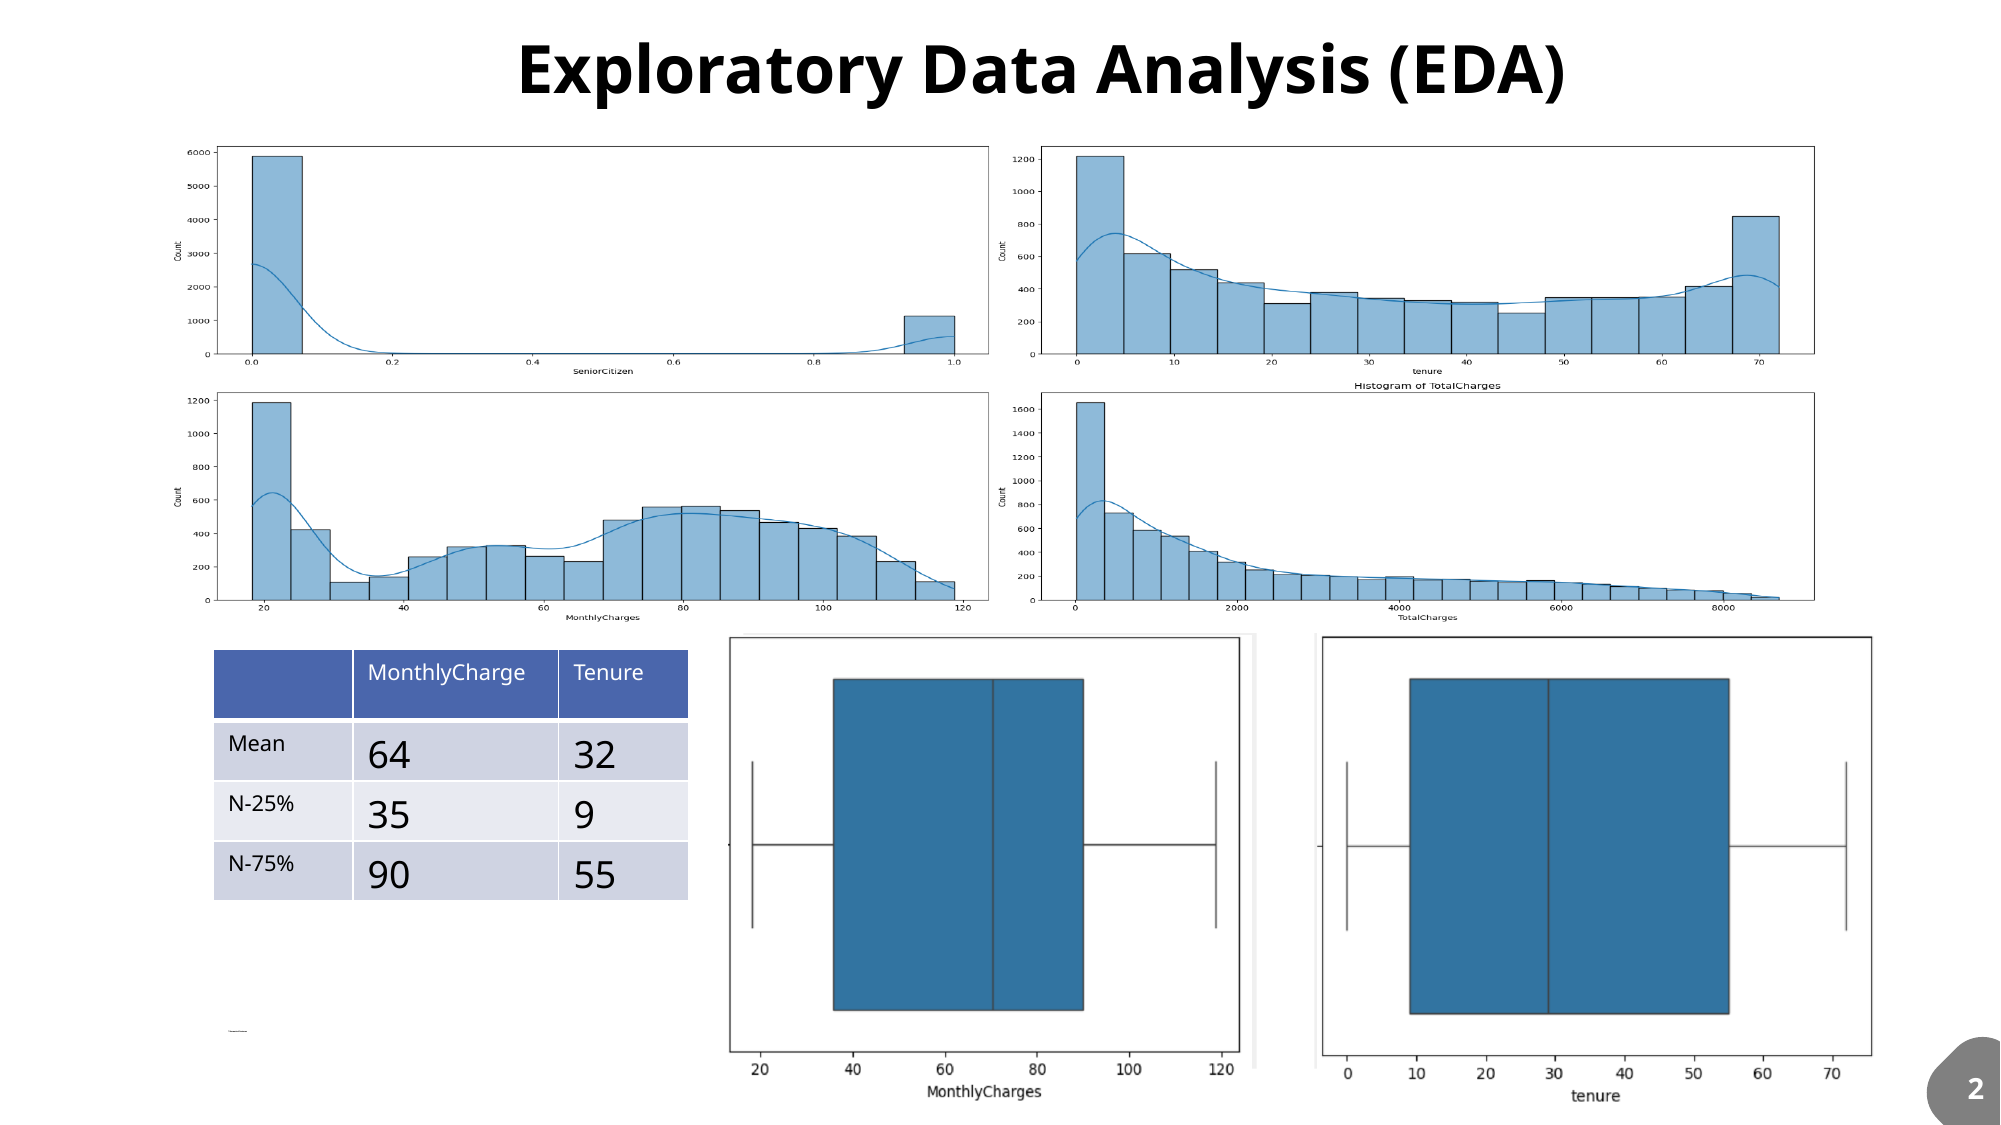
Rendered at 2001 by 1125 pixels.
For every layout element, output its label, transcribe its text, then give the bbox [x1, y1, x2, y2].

text_box Exploratory Data Analysis (EDA) [516, 27, 1567, 108]
title * Numerical Features [213, 1022, 488, 1049]
picture [149, 140, 1886, 1105]
table_cell Mean [214, 723, 352, 780]
table_cell 55 [559, 842, 688, 900]
table_cell 35 [354, 782, 558, 840]
table_header [214, 650, 352, 718]
table_cell N-25% [214, 782, 352, 840]
table_cell 90 [354, 842, 558, 900]
table_cell 9 [559, 782, 688, 840]
table_header MonthlyCharge [354, 650, 558, 718]
picture [728, 635, 1252, 1105]
table_header Tenure [559, 650, 688, 718]
table_cell N-75% [214, 842, 352, 900]
text_box [742, 634, 1258, 1070]
table_cell 64 [354, 723, 558, 780]
text_box [1313, 634, 1317, 1070]
text_box [1925, 1035, 2000, 1125]
table_cell 32 [559, 723, 688, 780]
text_box 2 [1952, 1063, 2000, 1113]
